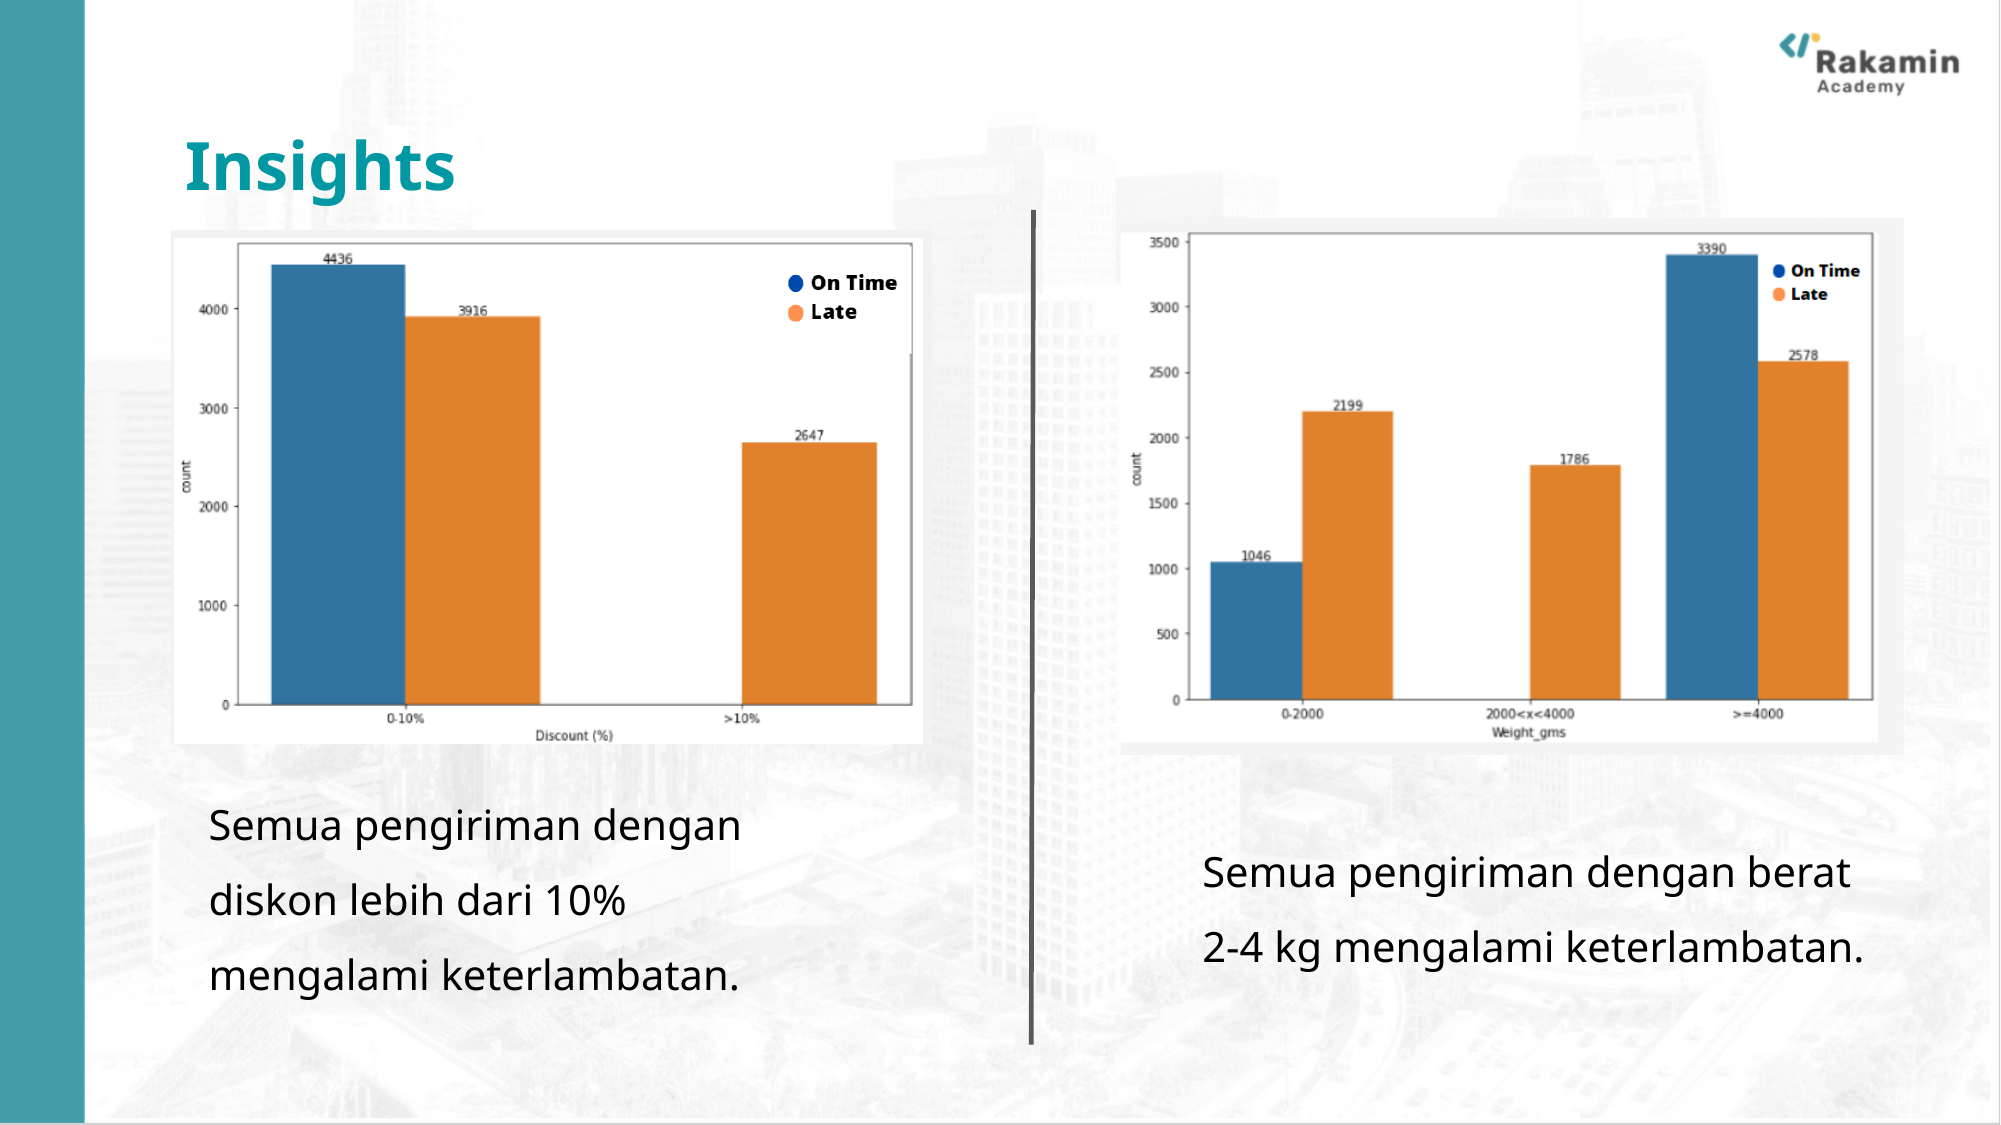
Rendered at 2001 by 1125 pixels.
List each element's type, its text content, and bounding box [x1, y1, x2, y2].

text_box Insights [170, 114, 1377, 212]
picture [0, 0, 2001, 1125]
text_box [1030, 209, 1034, 1045]
text_box Semua pengiriman dengan berat 2-4 kg mengalami keterlambatan. [1187, 813, 1893, 979]
text_box Semua pengiriman dengan diskon lebih dari 10% mengalami keterlambatan. [193, 766, 813, 1007]
